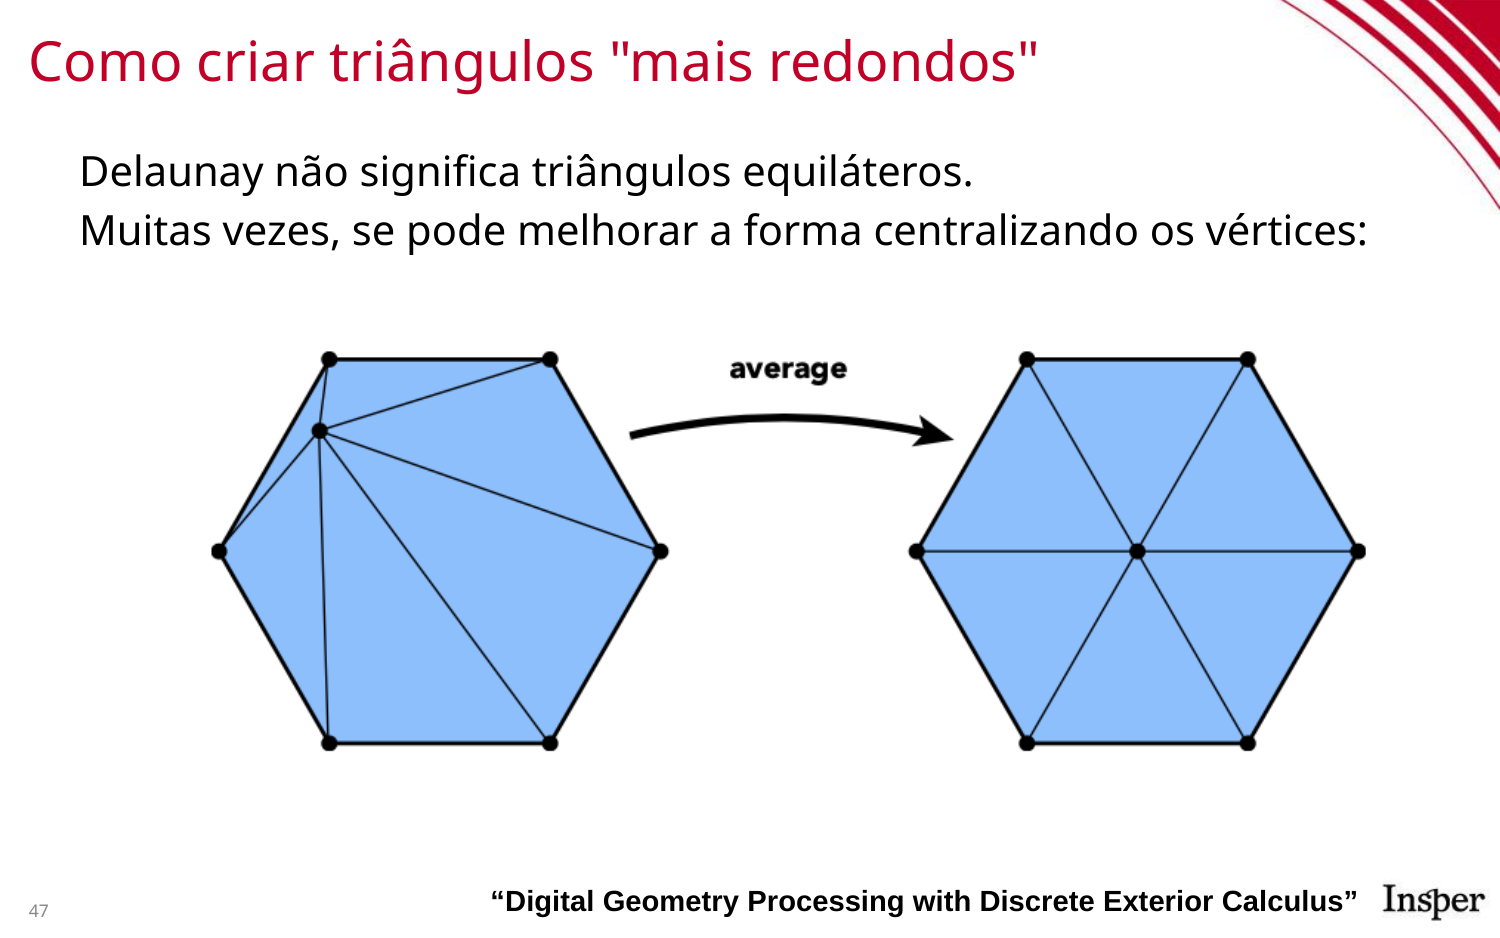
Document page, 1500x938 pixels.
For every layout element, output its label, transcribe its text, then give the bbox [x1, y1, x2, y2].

slide_number ‹#› [0, 887, 78, 938]
title Como criar triângulos "mais redondos" [13, 18, 1397, 104]
list Delaunay não significa triângulos equiláteros. Muitas vezes, se pode melhorar a forma centralizando os vértices: [64, 137, 1500, 876]
picture [160, 288, 1397, 801]
picture [249, 0, 1500, 137]
picture [249, 876, 1500, 938]
text_box “Digital Geometry Processing with Discrete Exterior Calculus” [256, 875, 1375, 926]
